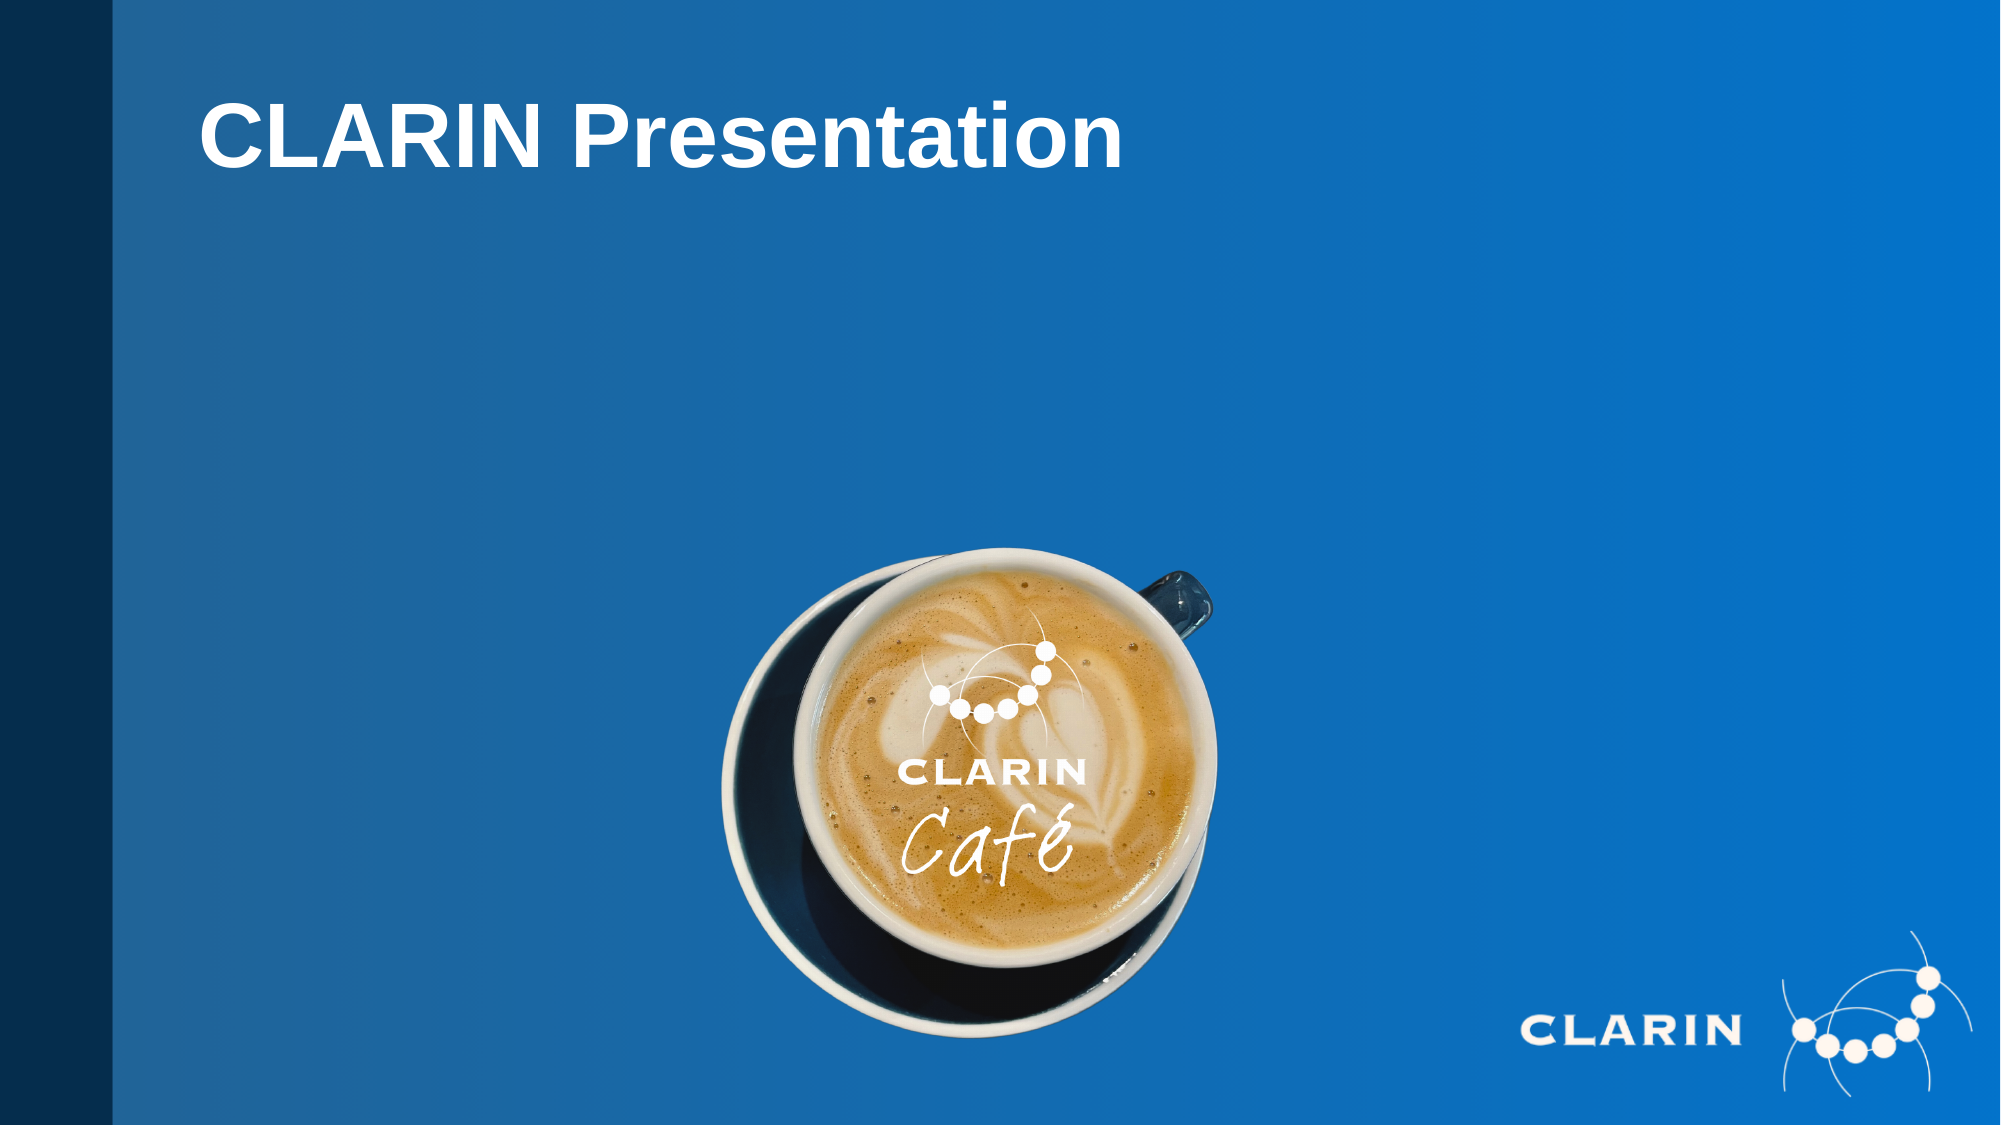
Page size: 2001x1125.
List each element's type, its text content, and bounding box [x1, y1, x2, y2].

title CLARIN Presentation [183, 81, 1934, 465]
picture [0, 0, 2001, 1125]
